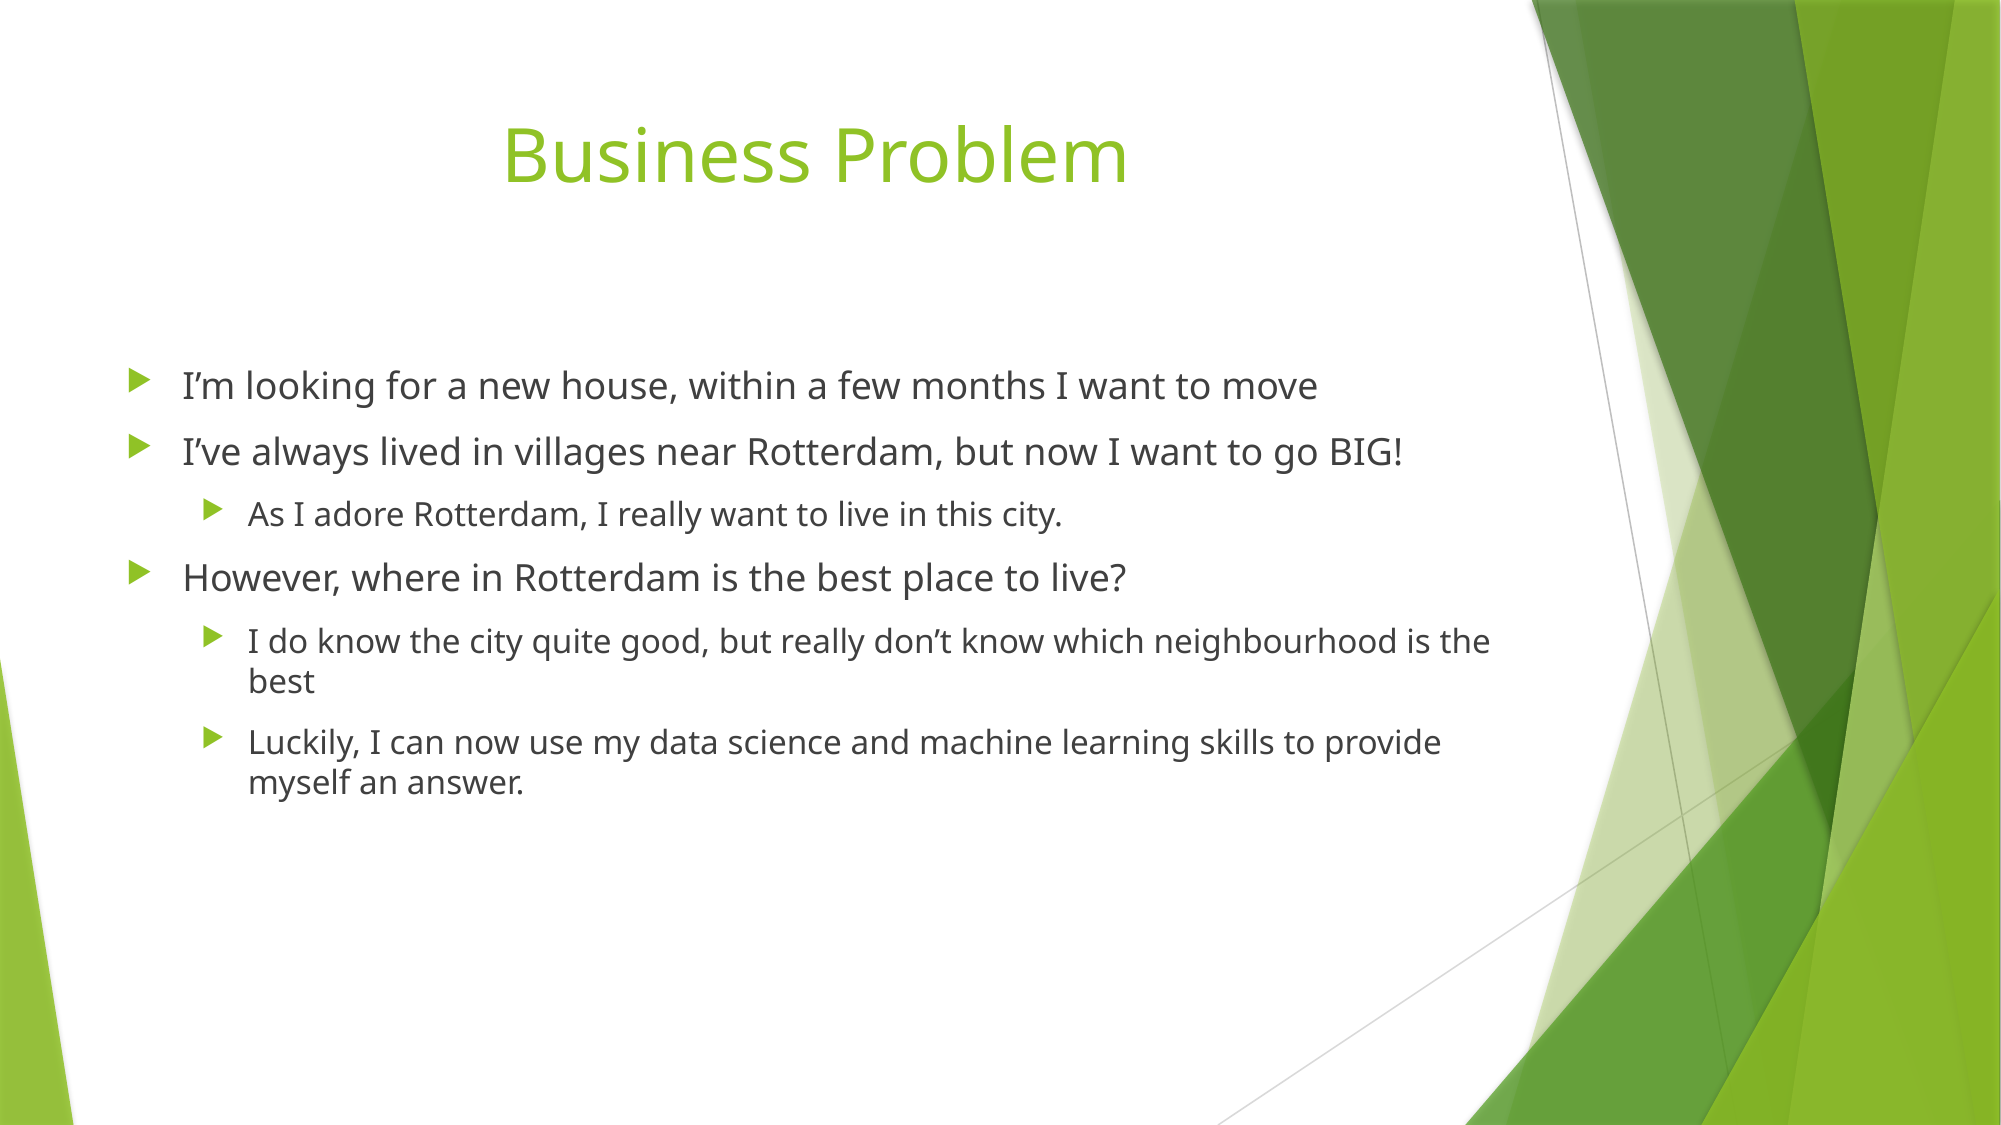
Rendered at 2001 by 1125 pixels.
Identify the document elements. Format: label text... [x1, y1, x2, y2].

list I’m looking for a new house, within a few months I want to move I’ve always lived in villages near Rotterdam, but now I want to go BIG! As I adore Rotterdam, I really want to live in this city. However, where in Rotterdam is the best place to live? I do know the city quite good, but really don’t know which neighbourhood is the best Luckily, I can now use my data science and machine learning skills to provide myself an answer. [111, 354, 1522, 992]
title Business Problem [111, 99, 1522, 317]
